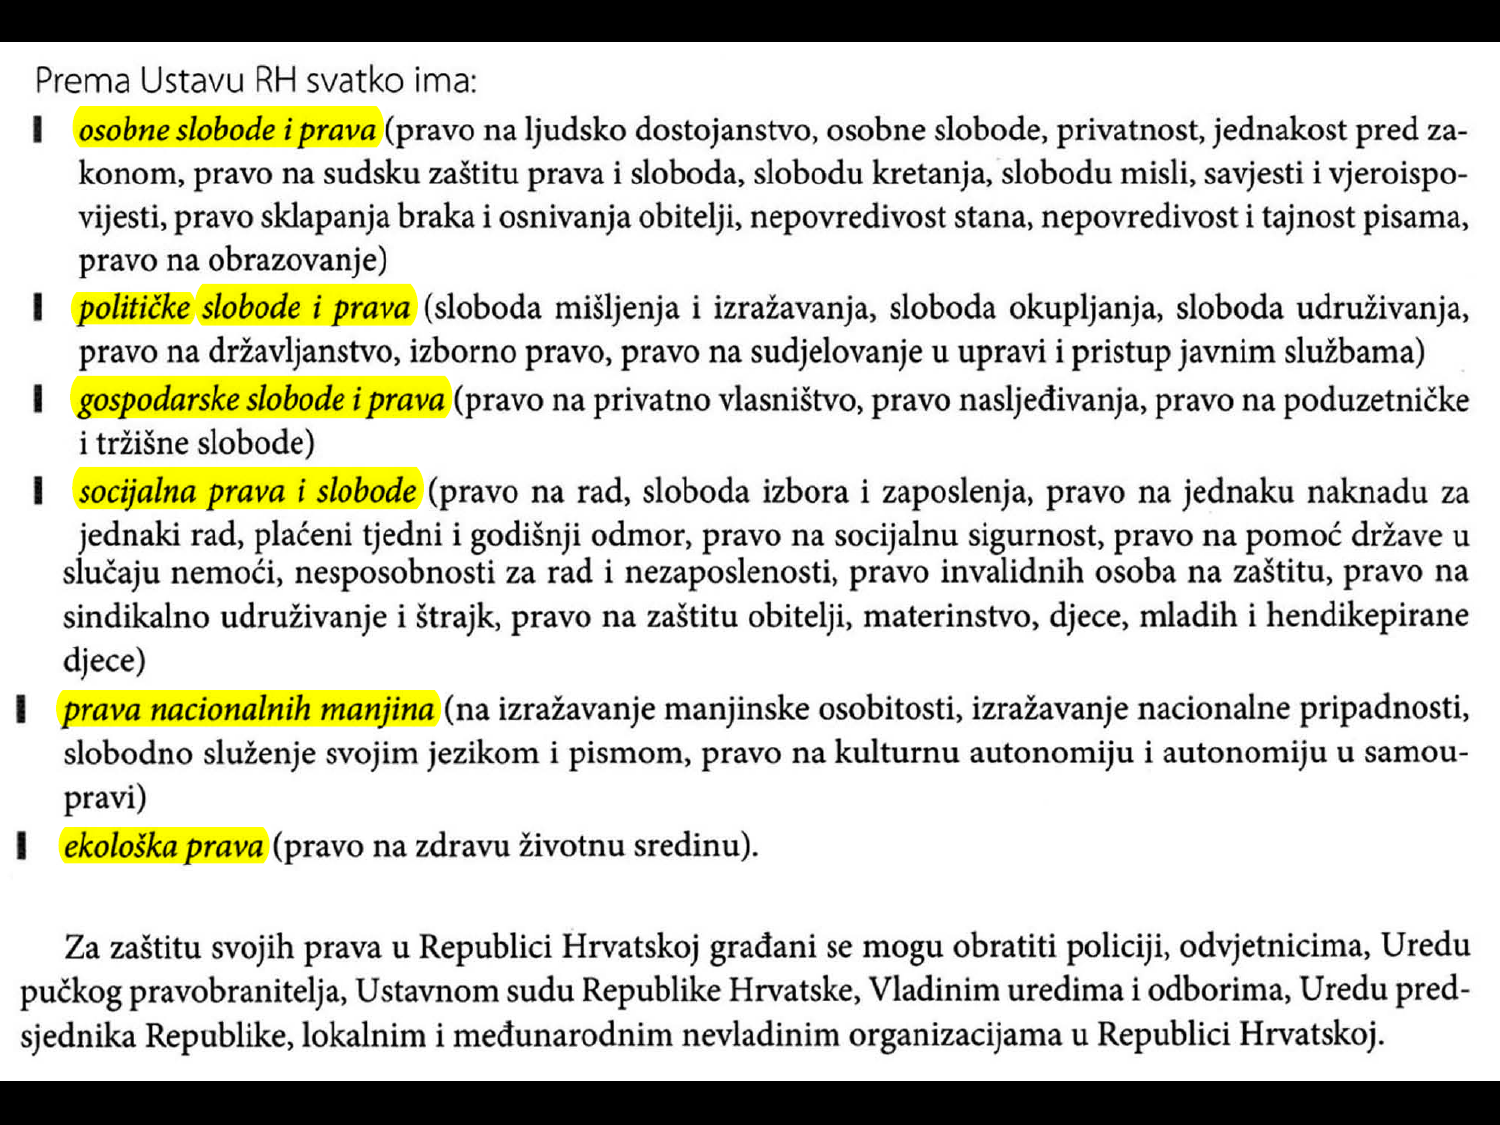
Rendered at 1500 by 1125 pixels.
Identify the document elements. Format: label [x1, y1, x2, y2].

text_box [0, 42, 1500, 1081]
